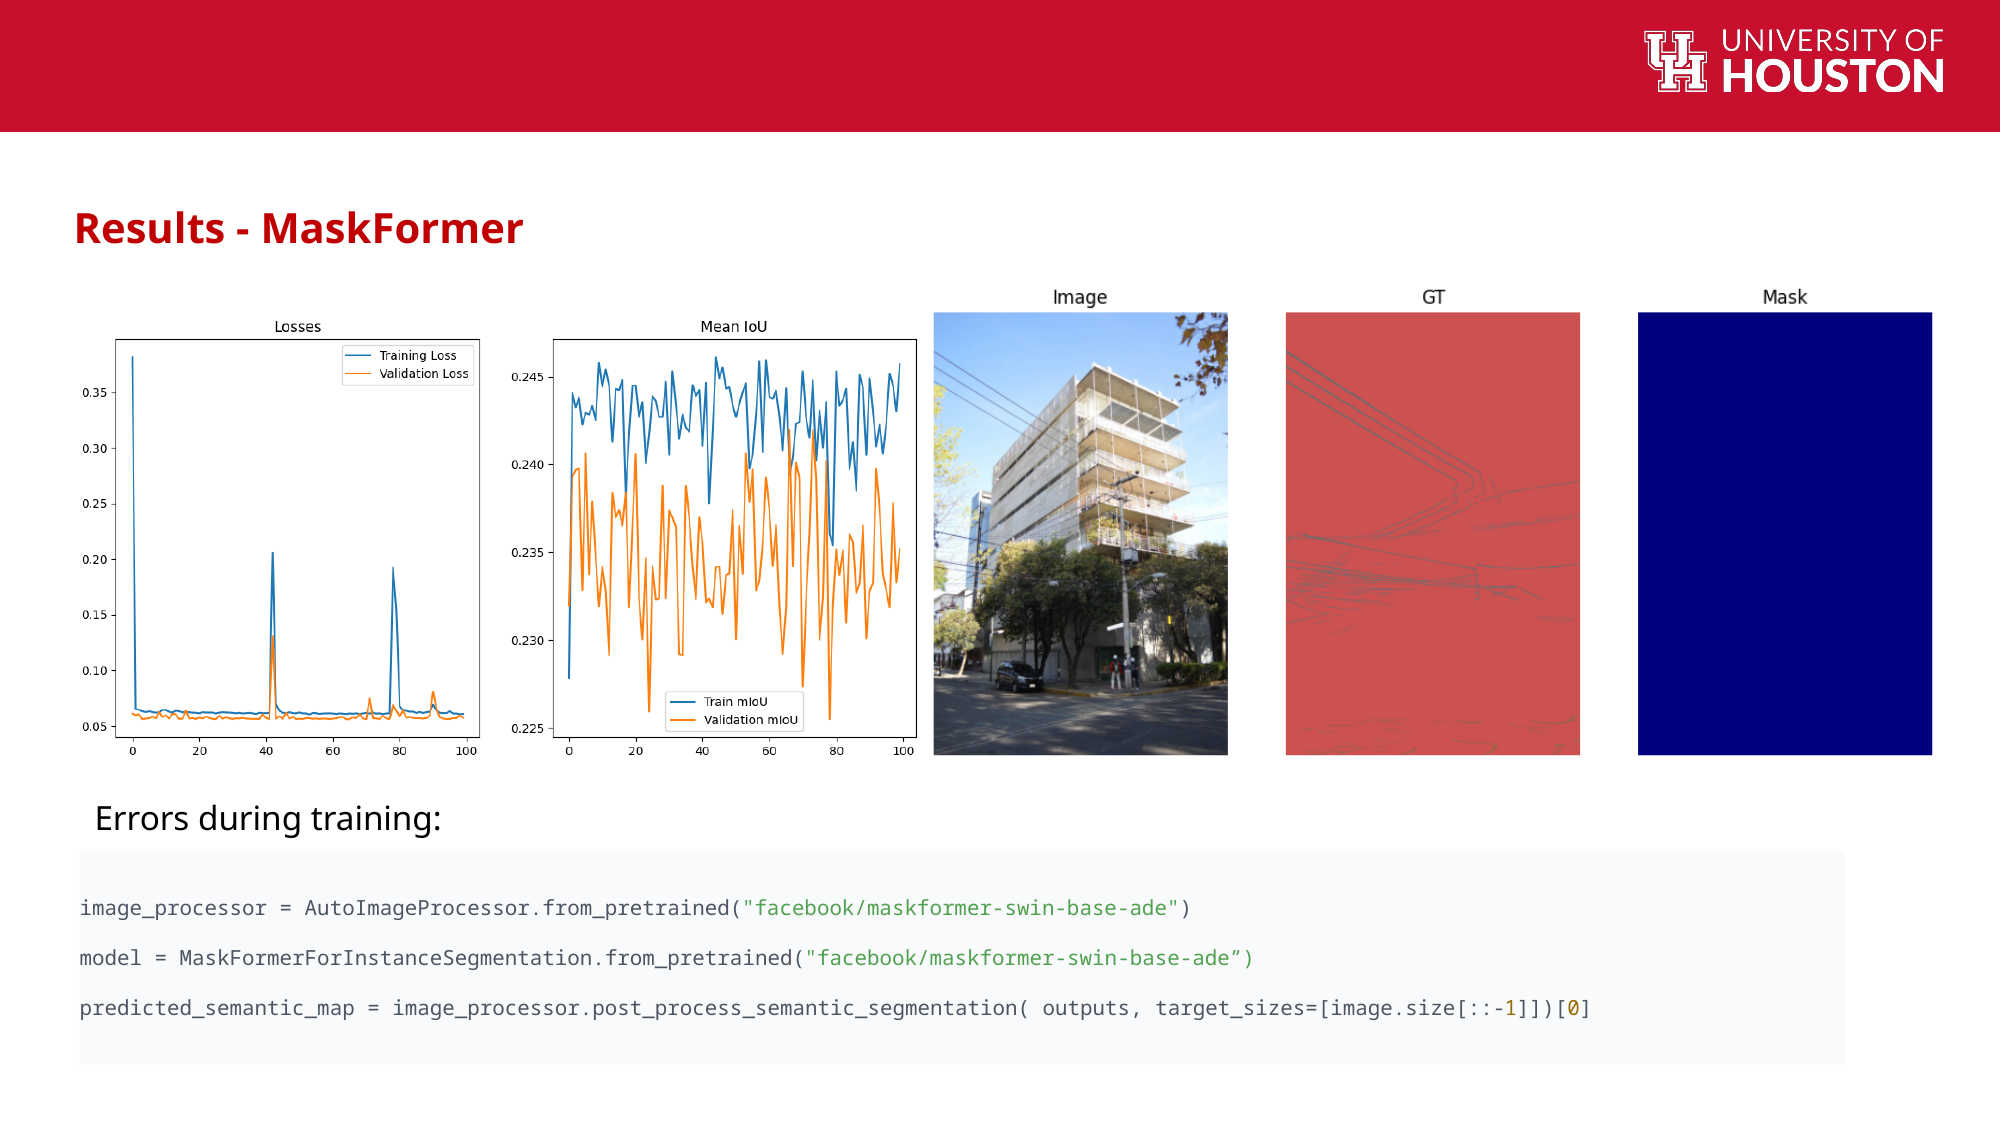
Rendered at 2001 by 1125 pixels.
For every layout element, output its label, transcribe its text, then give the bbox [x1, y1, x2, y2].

picture [72, 278, 1943, 766]
list Results - MaskFormer [58, 194, 1943, 279]
list Errors during training: [79, 789, 1964, 1008]
text_box image_processor = AutoImageProcessor.from_pretrained("facebook/maskformer-swin-base-ade") model = MaskFormerForInstanceSegmentation.from_pretrained("facebook/maskformer-swin-base-ade”) predicted_semantic_map = image_processor.post_process_semantic_segmentation( outputs, target_sizes=[image.size[::-1]])[0] [79, 851, 1845, 1065]
